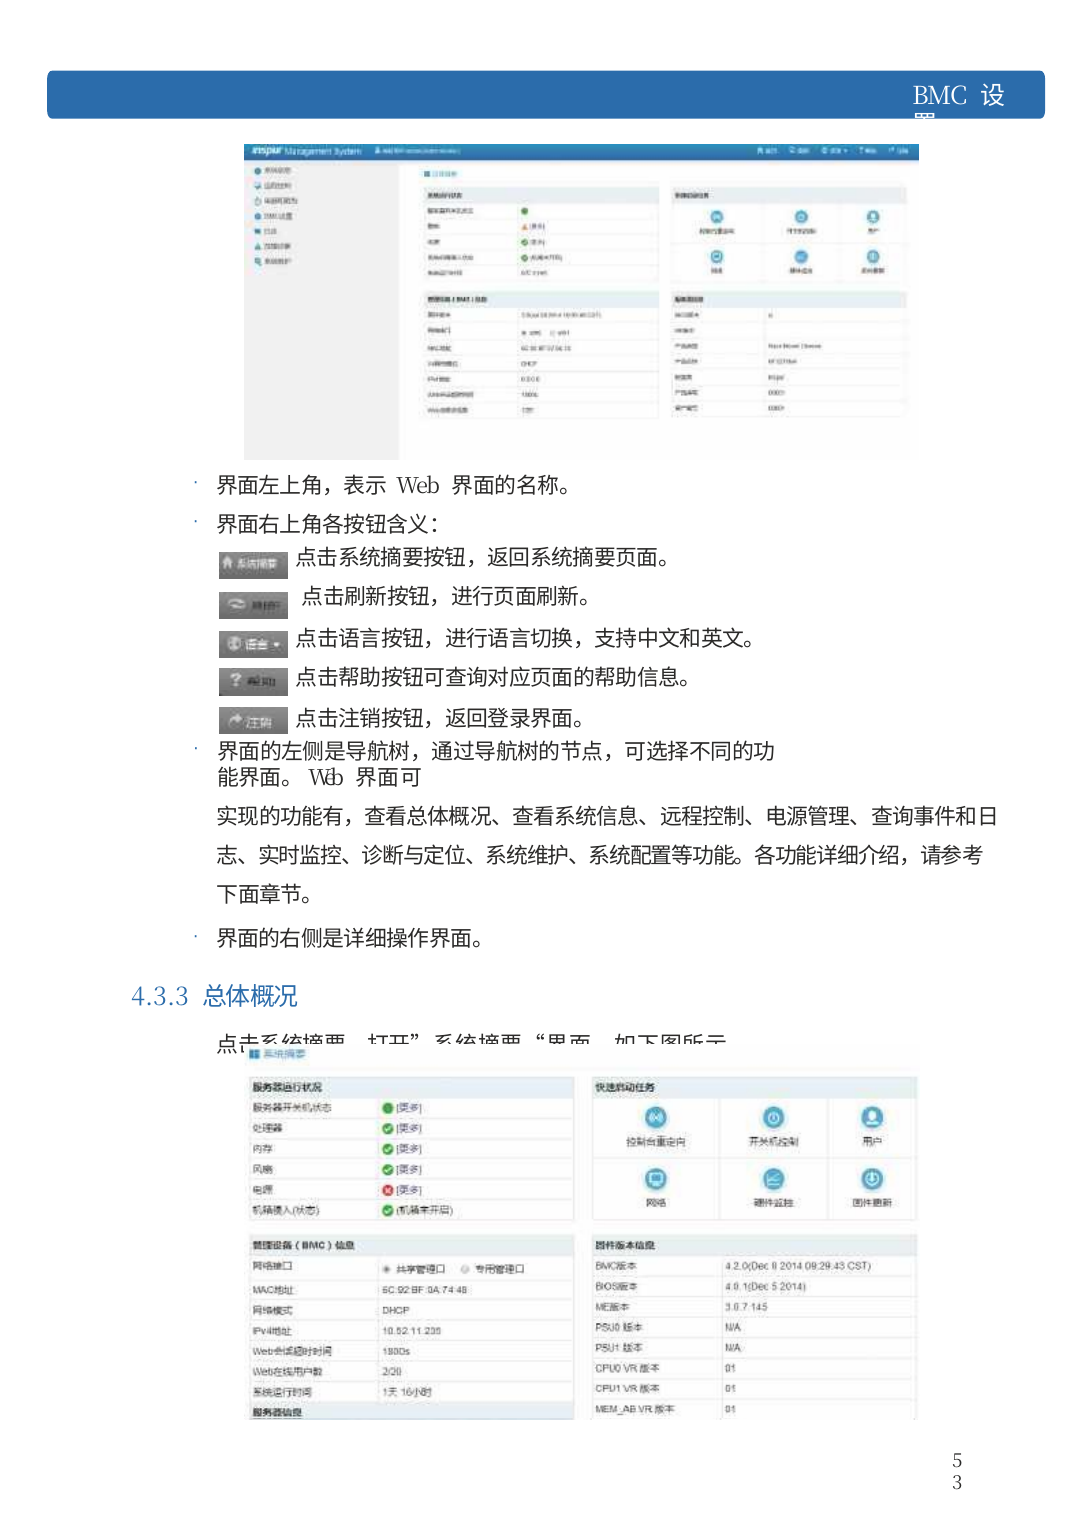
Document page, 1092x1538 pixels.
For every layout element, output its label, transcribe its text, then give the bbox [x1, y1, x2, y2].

text_box 53 [950, 1446, 973, 1494]
text_box BMC 设置 [910, 77, 1028, 139]
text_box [243, 144, 919, 460]
picture [219, 706, 288, 734]
picture [219, 667, 288, 697]
picture [219, 631, 288, 659]
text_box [243, 1044, 920, 1421]
text_box 界面左上角，表示 Web 界面的名称。 界面右上角各按钮含义： 点击系统摘要按钮，返回系统摘要页面。 点击刷新按钮，进行页面刷新。 点击语言按钮，进行语言切换，支持中文和英文。点击帮助按钮可查询对应页面的帮助信息。 点击注销按钮，返回登录界面。 界面的左侧是导航树，通过导航树的节点，可选择不同的功能界面。Web 界面可 实现的功能有，查看总体概况、查看系统信息、远程控制、电源管理、查询事件和日志、实时监控、诊断与定位、系统维护、系统配置等功能。各功能详细介绍，请参考下面章节。 界面的右侧是详细操作界面。 4.3.3 总体概况 点击系统摘要，打开”系统摘要“界面，如下图所示。 [129, 457, 1004, 1058]
picture [219, 592, 288, 620]
picture [219, 552, 288, 580]
